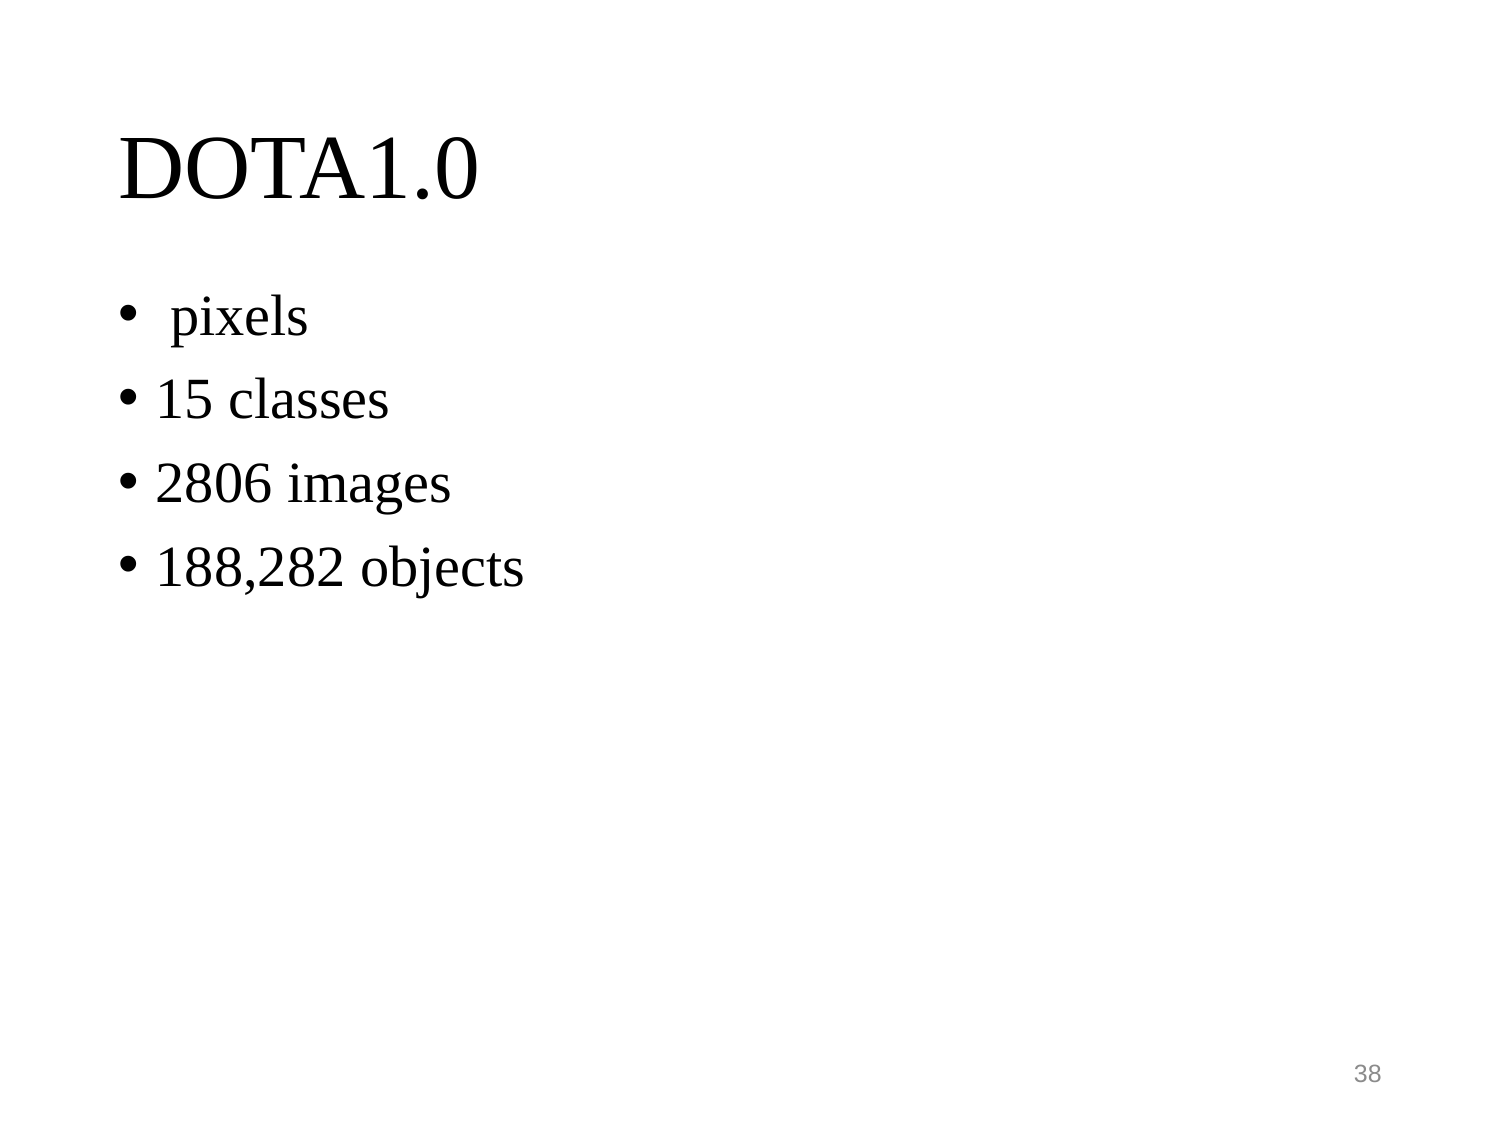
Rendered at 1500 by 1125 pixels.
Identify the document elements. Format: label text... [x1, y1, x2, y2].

slide_number 38 [1059, 1042, 1397, 1103]
title DOTA1.0 [103, 59, 1397, 278]
